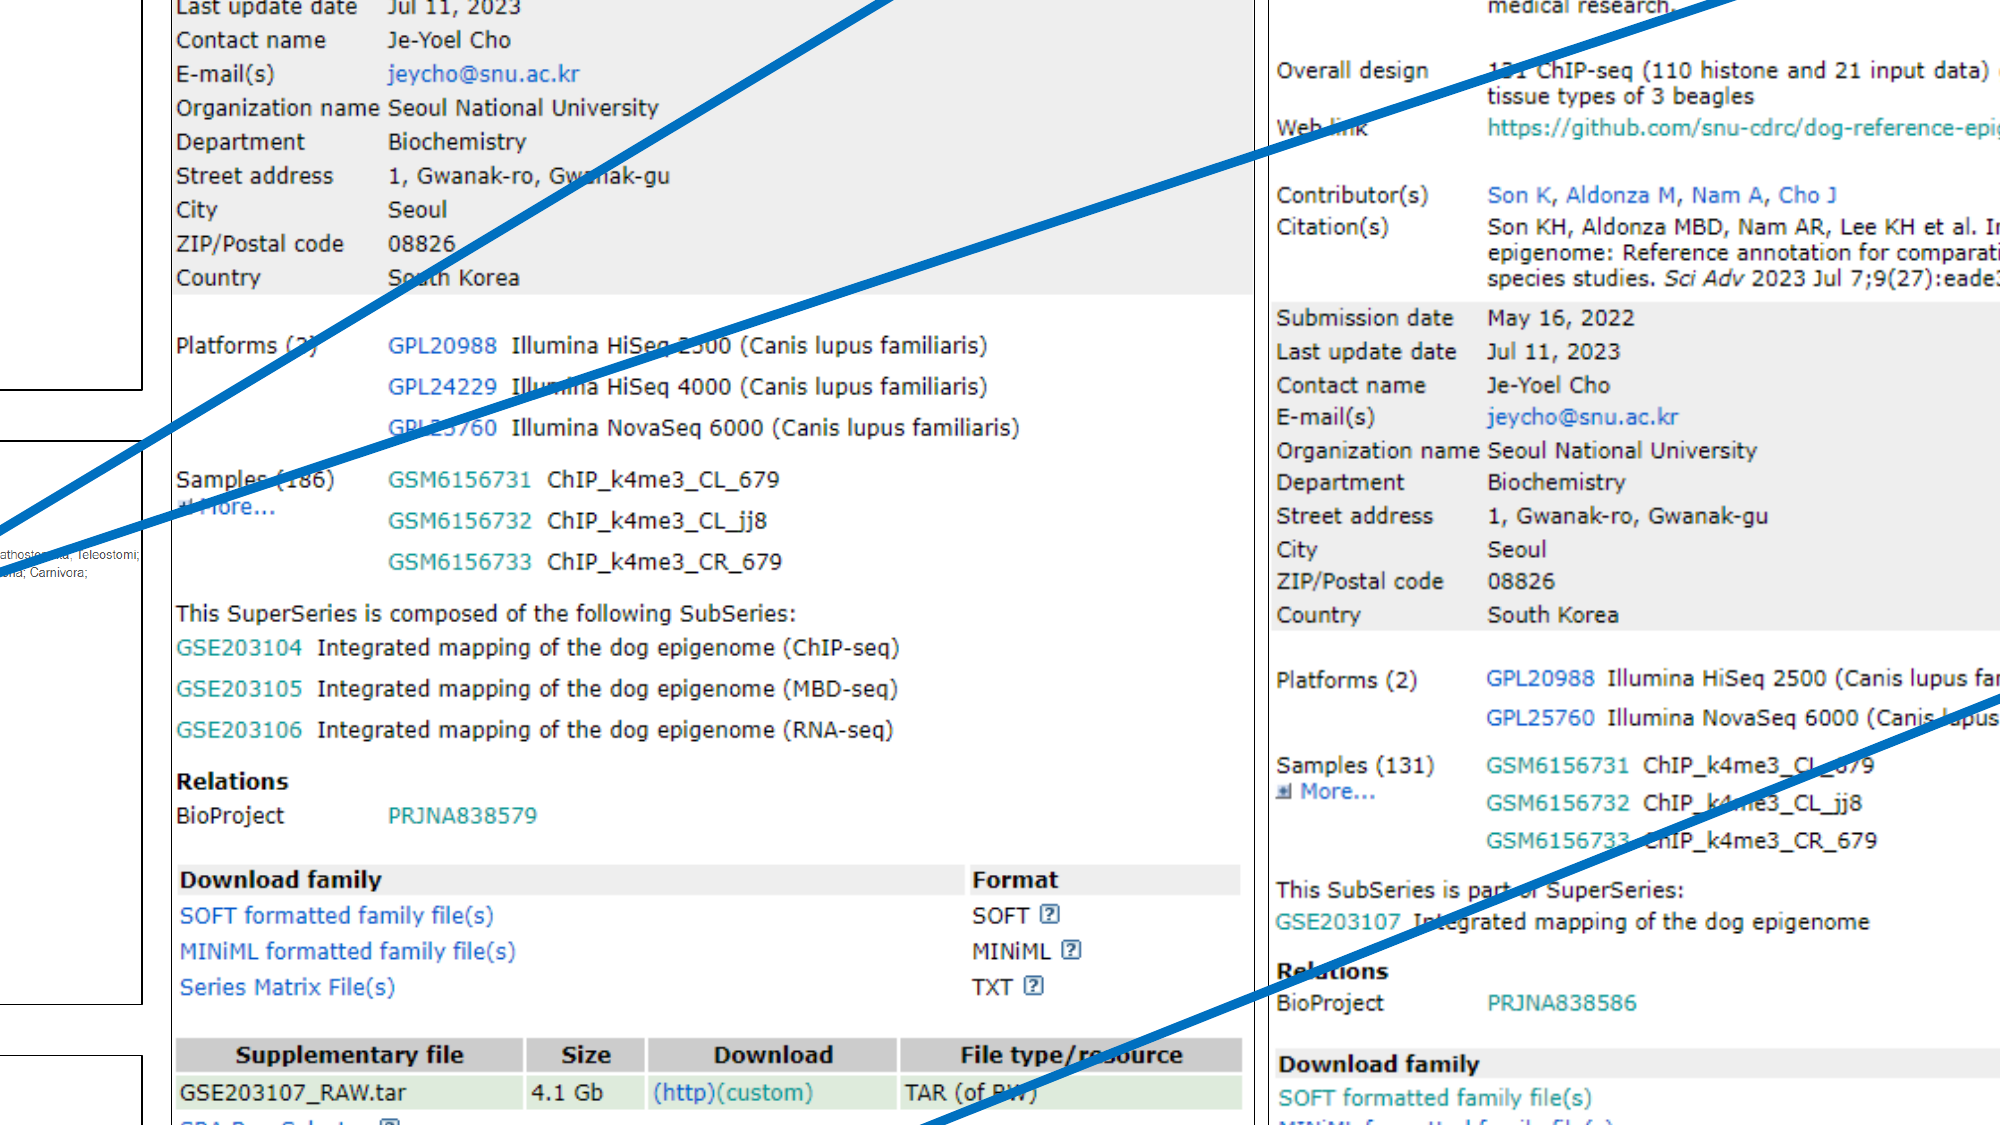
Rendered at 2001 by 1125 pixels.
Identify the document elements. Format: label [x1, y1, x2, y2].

text_box [0, 699, 1469, 1125]
text_box [0, 0, 2000, 699]
text_box [1469, 699, 2000, 1125]
